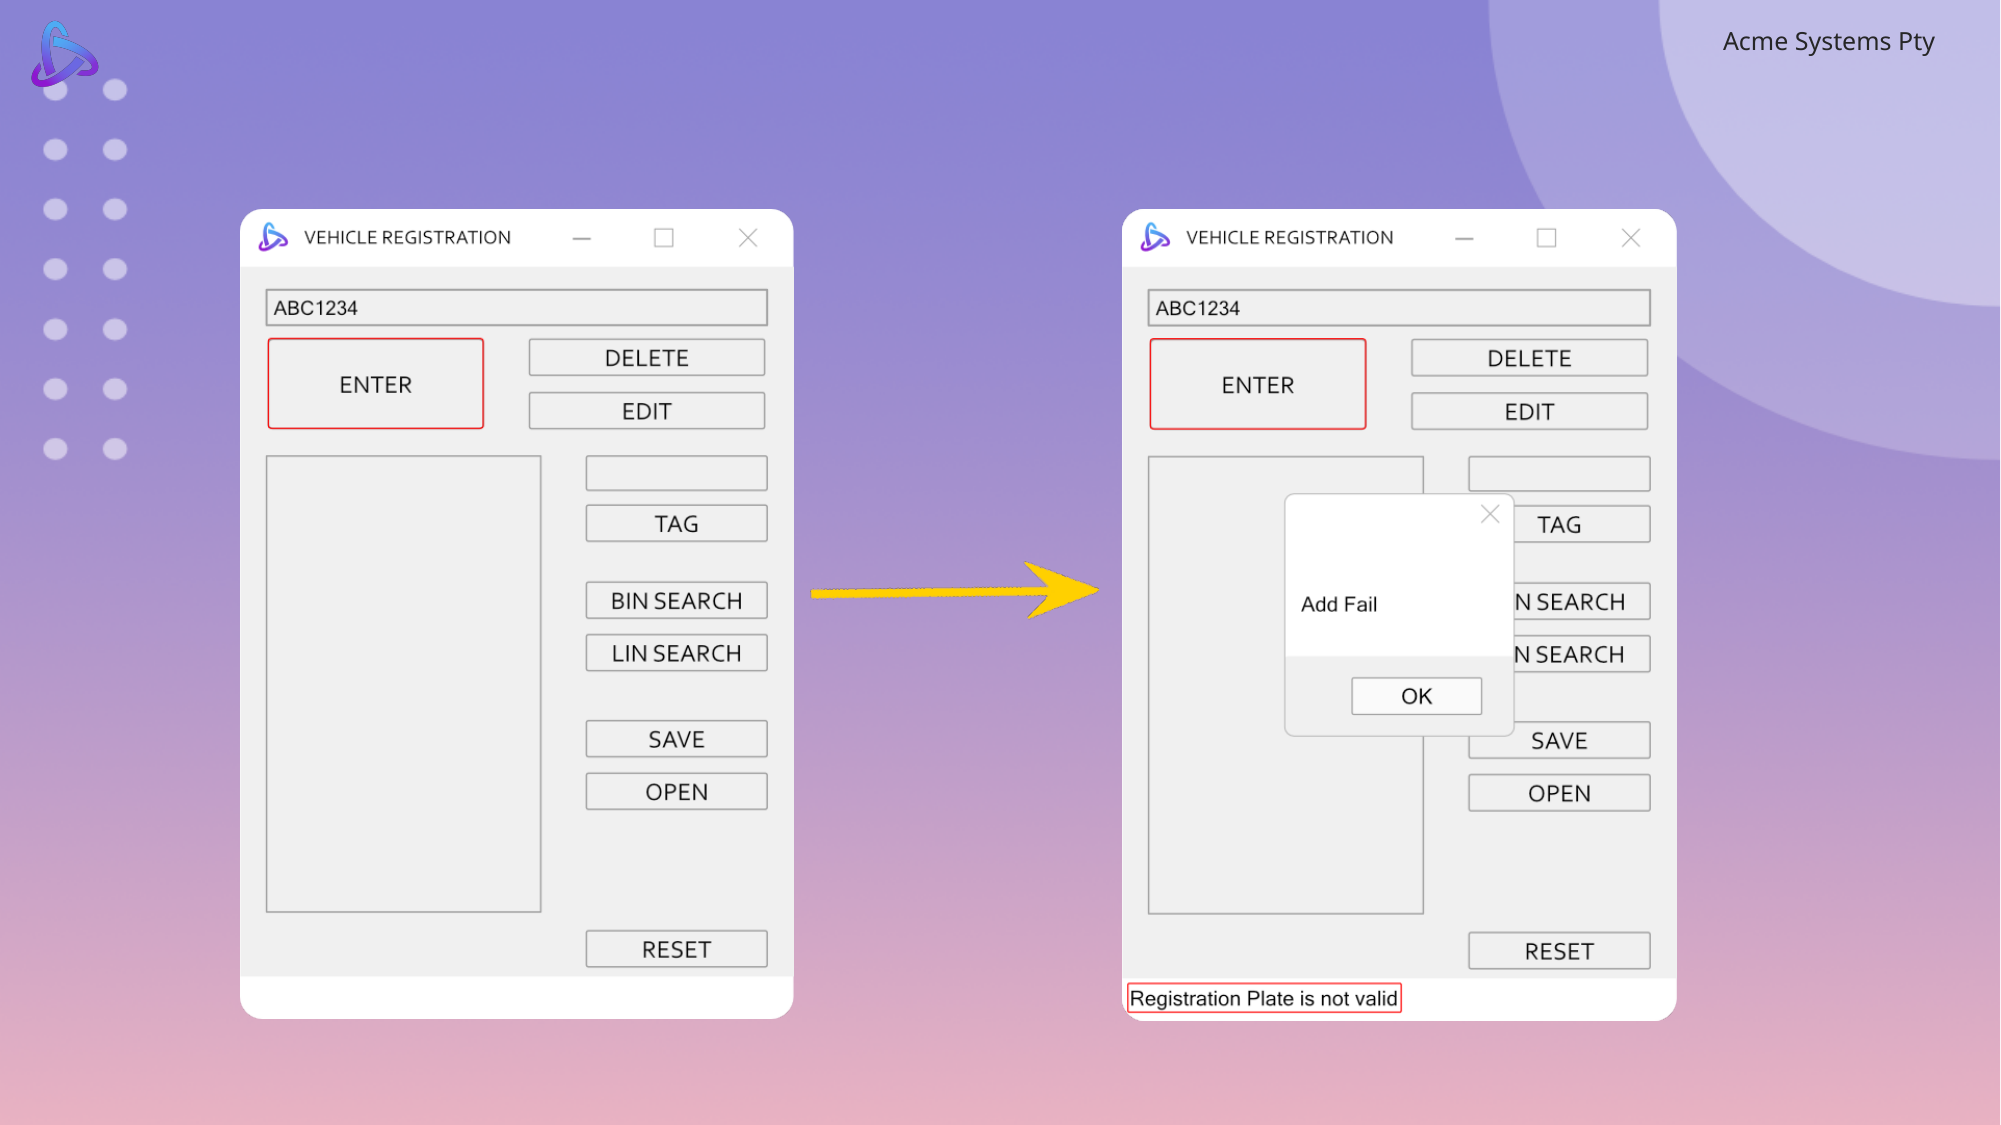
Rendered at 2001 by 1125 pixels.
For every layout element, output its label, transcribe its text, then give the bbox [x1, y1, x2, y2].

picture [0, 0, 2001, 1125]
text_box Acme Systems Pty [1708, 17, 2000, 63]
